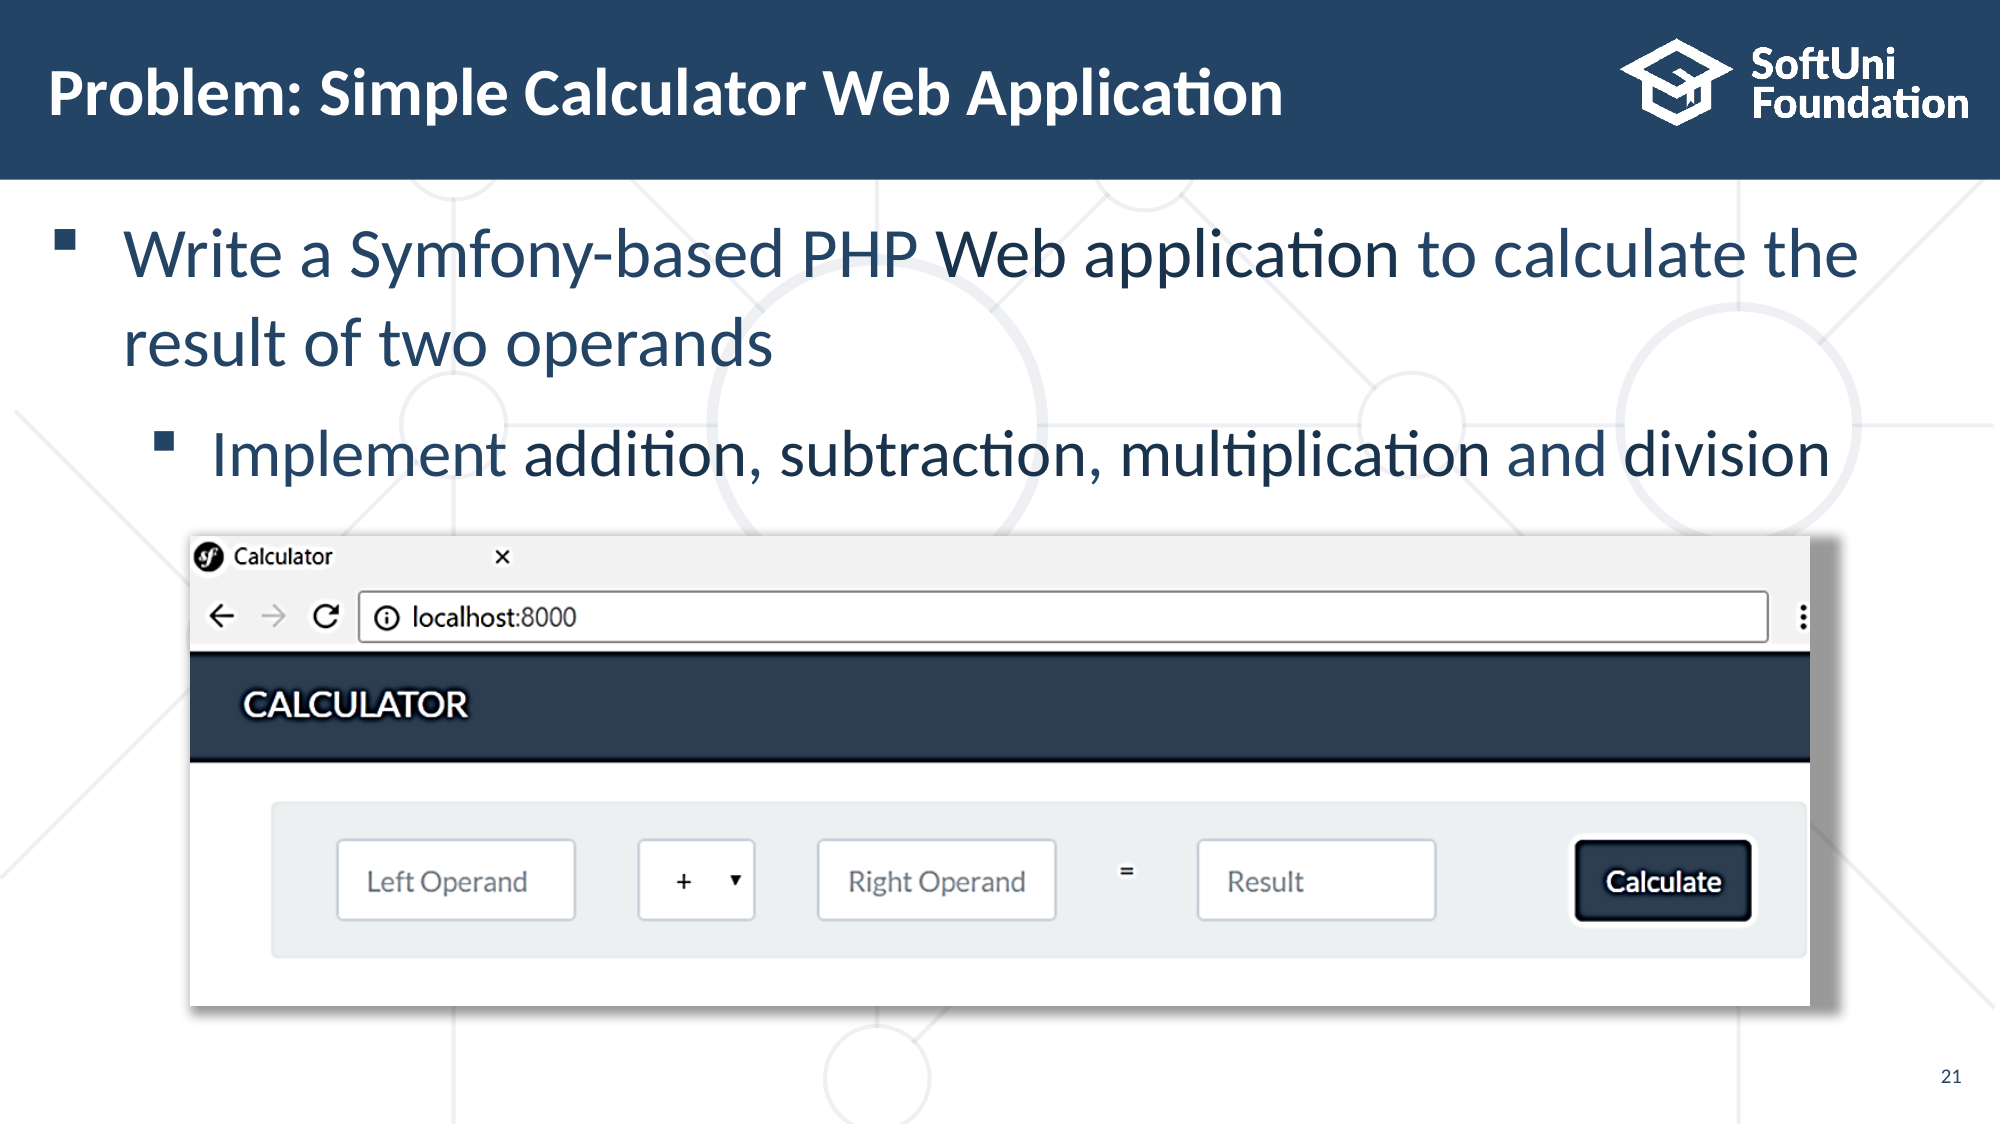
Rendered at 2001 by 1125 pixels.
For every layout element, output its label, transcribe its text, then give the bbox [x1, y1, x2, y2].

title Problem: Simple Calculator Web Application [31, 16, 1591, 162]
picture [1619, 38, 1968, 126]
picture [190, 535, 1810, 1006]
slide_number 21 [1897, 1049, 1968, 1101]
list Write a Symfony-based PHP Web application to calculate the result of two operands Implement addition, subtraction, multiplication and division [31, 196, 1970, 1050]
